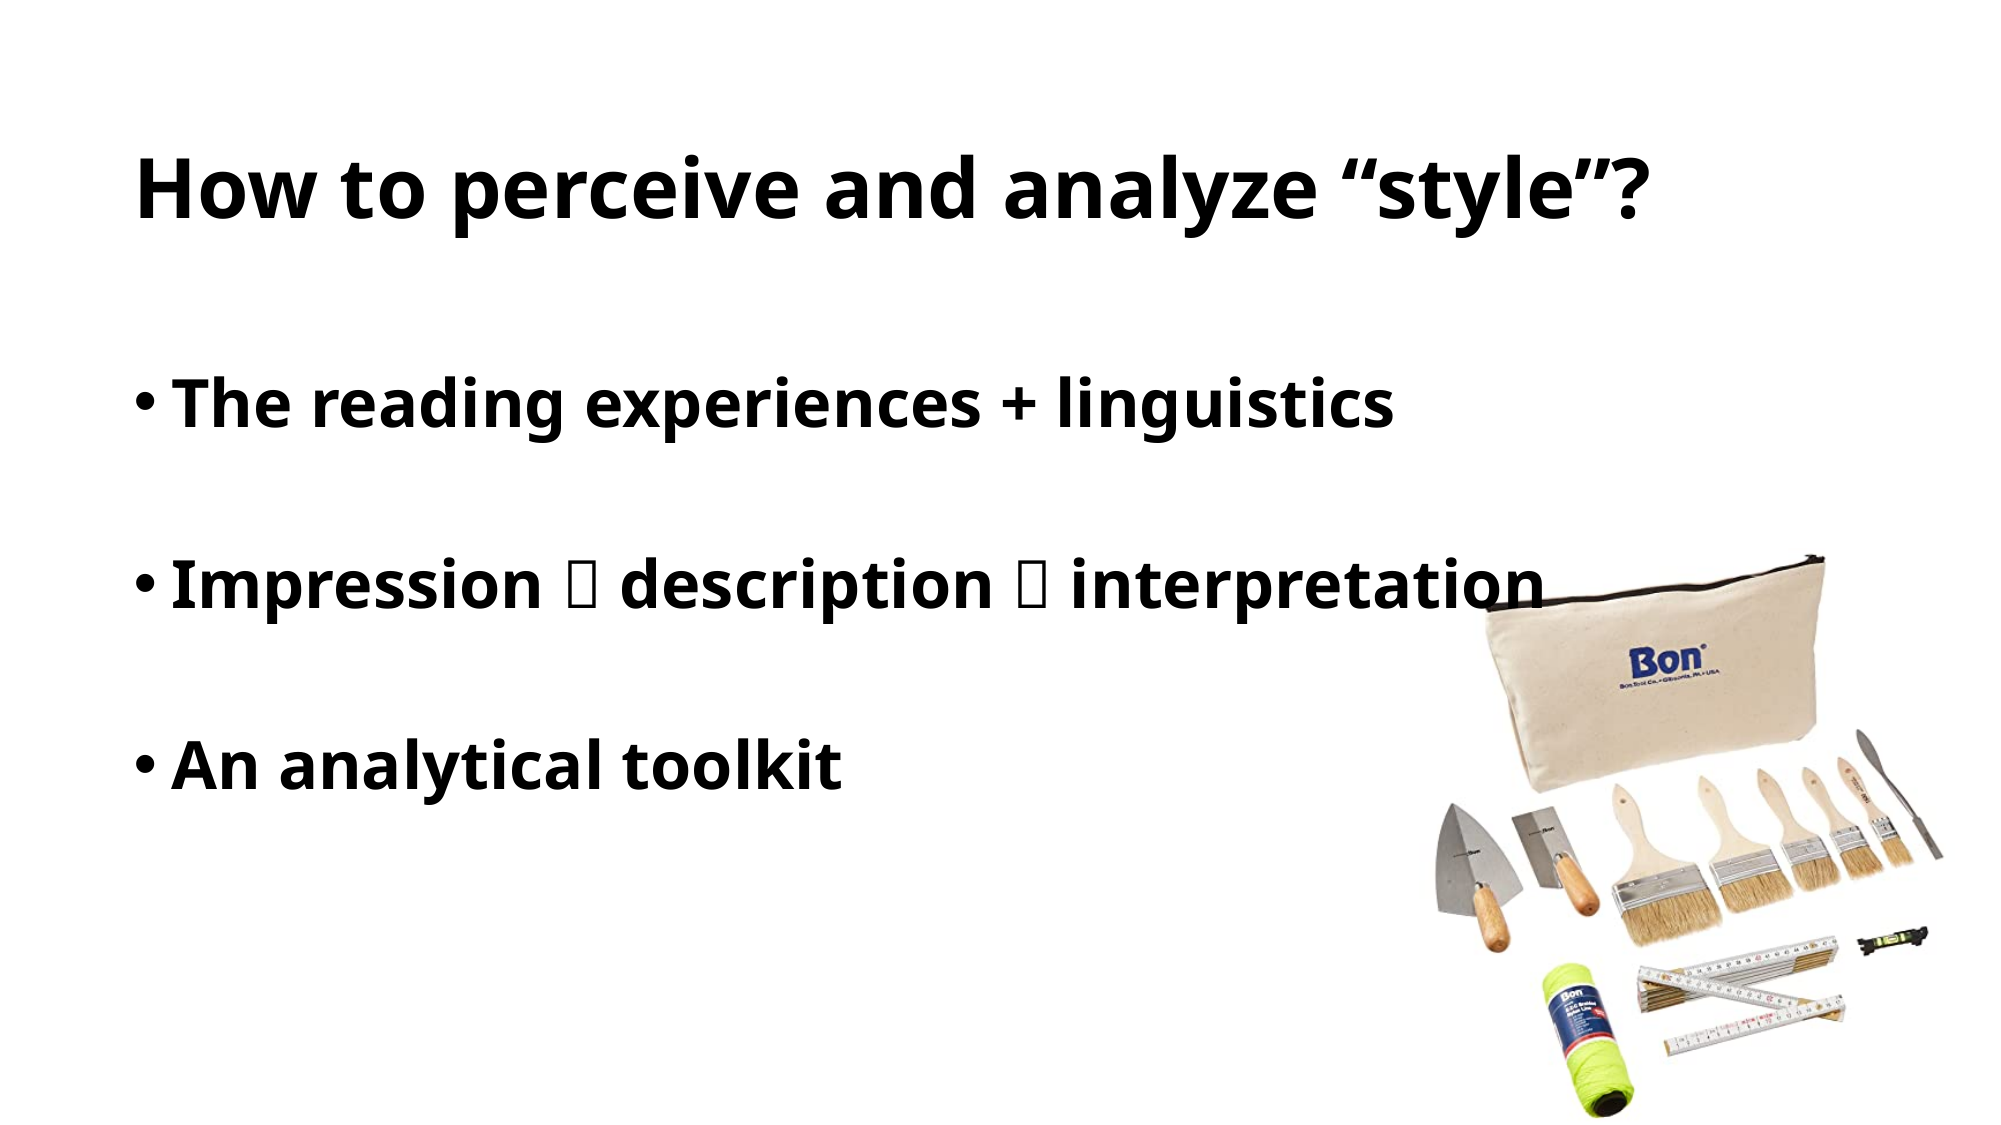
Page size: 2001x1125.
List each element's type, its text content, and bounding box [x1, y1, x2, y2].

picture [1401, 548, 1978, 1125]
title How to perceive and analyze “style”? [118, 83, 1844, 301]
list The reading experiences + linguistics Impression  description  interpretation An analytical toolkit [118, 273, 1690, 978]
